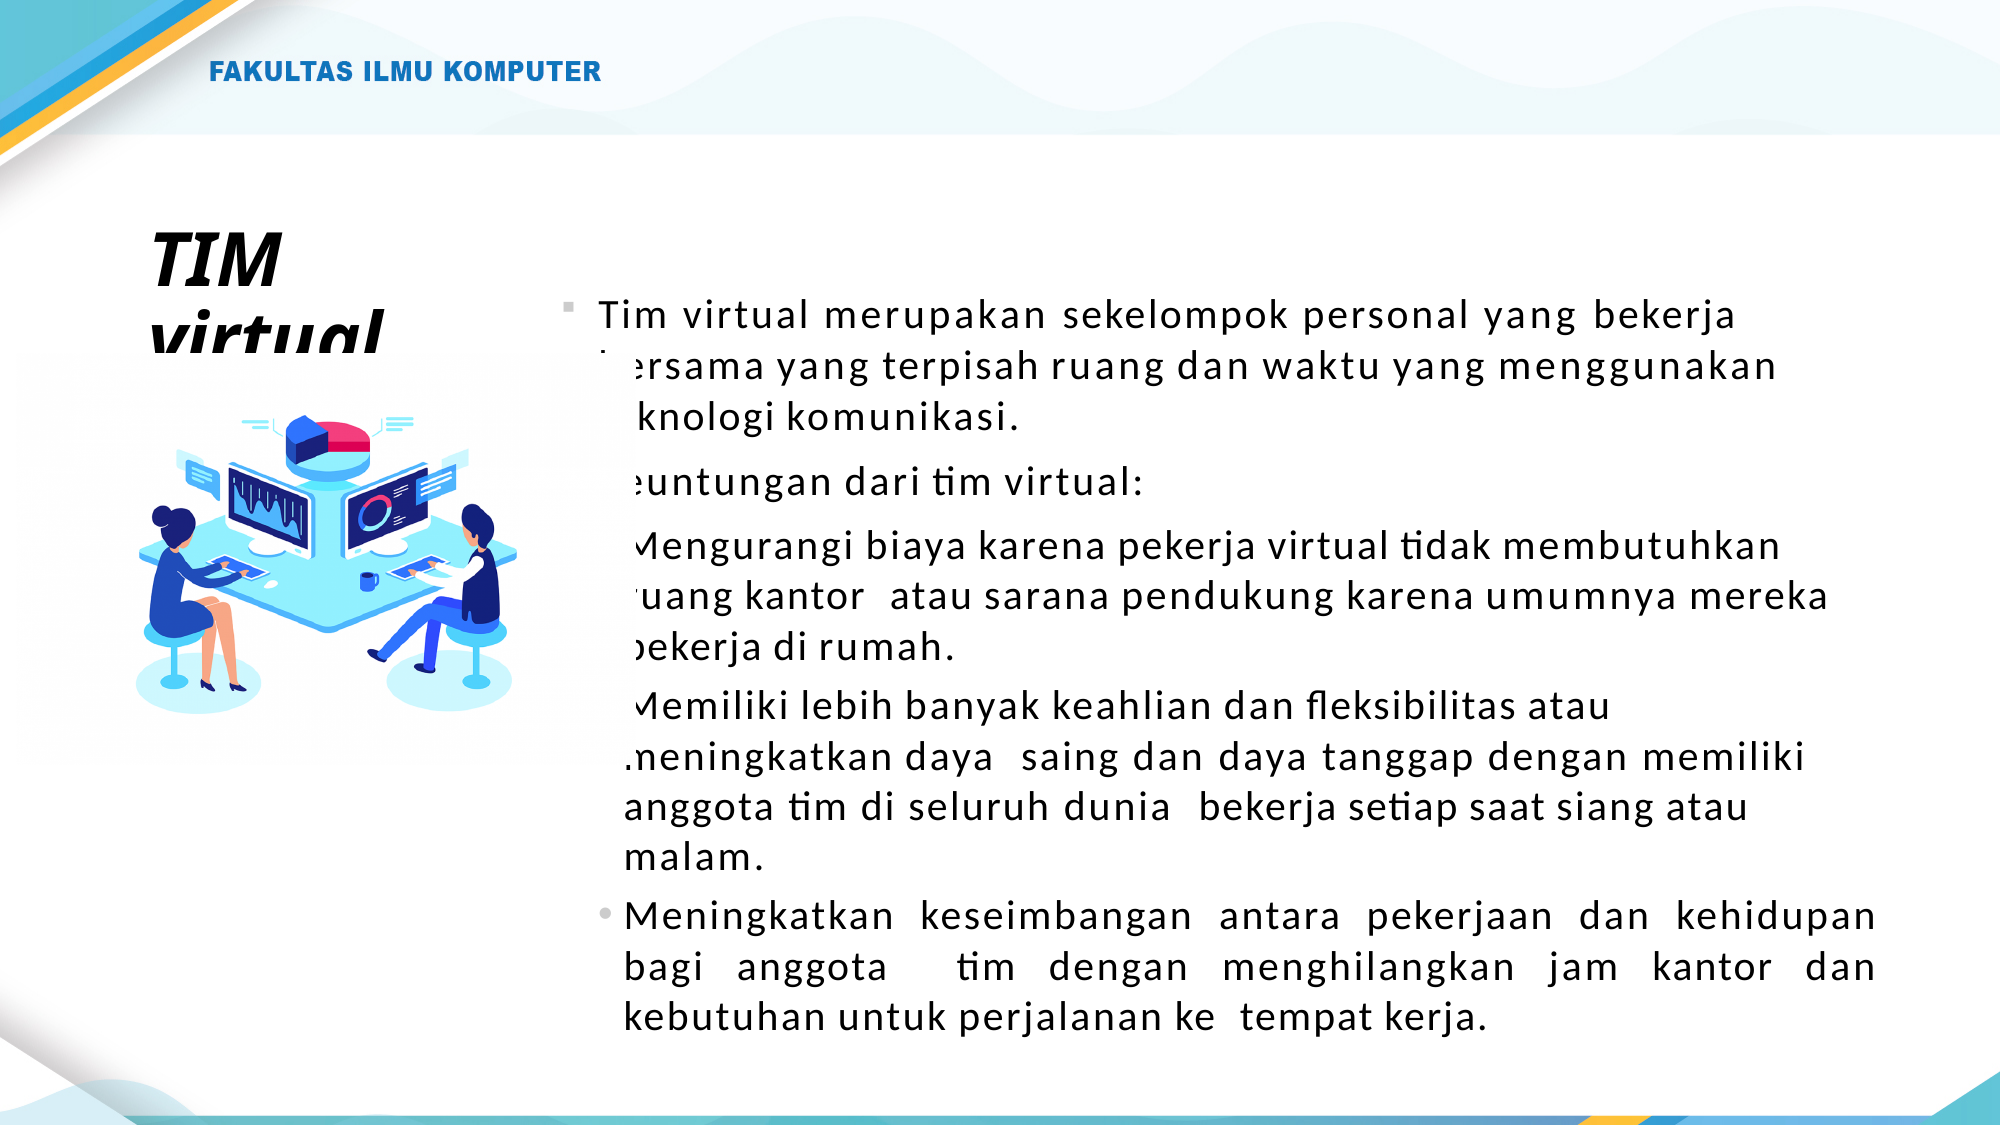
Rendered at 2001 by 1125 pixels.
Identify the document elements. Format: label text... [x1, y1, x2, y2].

picture [0, 0, 2000, 1125]
text_box Tim virtual merupakan sekelompok personal yang bekerja bersama yang terpisah ruang dan waktu yang menggunakan teknologi komunikasi. Keuntungan dari tim virtual: Mengurangi biaya karena pekerja virtual tidak membutuhkan ruang kantor atau sarana pendukung karena umumnya mereka bekerja di rumah. Memiliki lebih banyak keahlian dan fleksibilitas atau meningkatkan daya saing dan daya tanggap dengan memiliki anggota tim di seluruh dunia bekerja setiap saat siang atau malam. Meningkatkan keseimbangan antara pekerjaan dan kehidupan bagi anggota tim dengan menghilangkan jam kantor dan kebutuhan untuk perjalanan ke tempat kerja. [543, 278, 1894, 1047]
text_box TIM virtual [133, 251, 544, 353]
